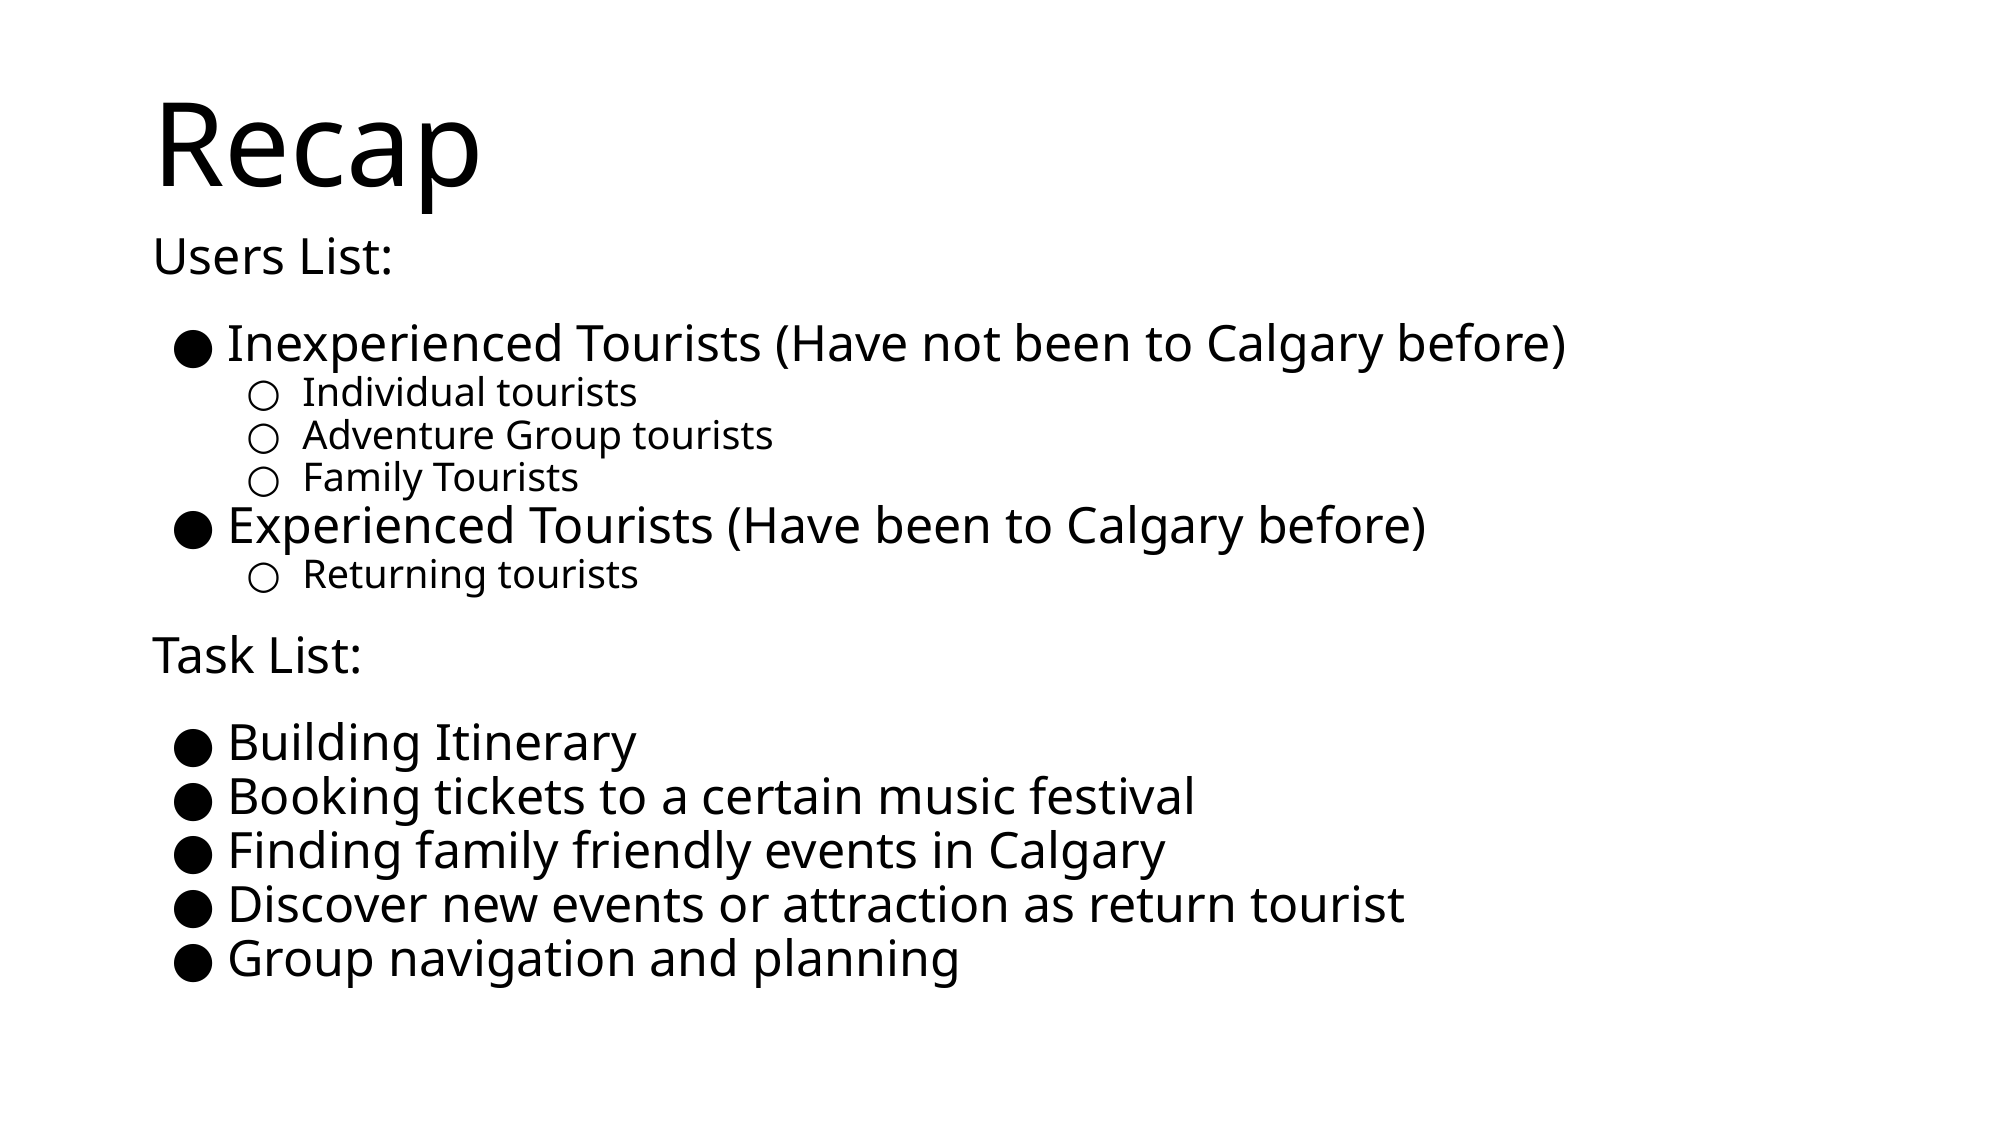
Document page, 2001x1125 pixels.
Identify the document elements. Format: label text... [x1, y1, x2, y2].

title Recap [137, 39, 1863, 223]
list Users List: Inexperienced Tourists (Have not been to Calgary before) Individual tourists Adventure Group tourists Family Tourists Experienced Tourists (Have been to Calgary before) Returning tourists Task List: Building Itinerary Booking tickets to a certain music festival Finding family friendly events in Calgary Discover new events or attraction as return tourist Group navigation and planning [137, 223, 1863, 1014]
